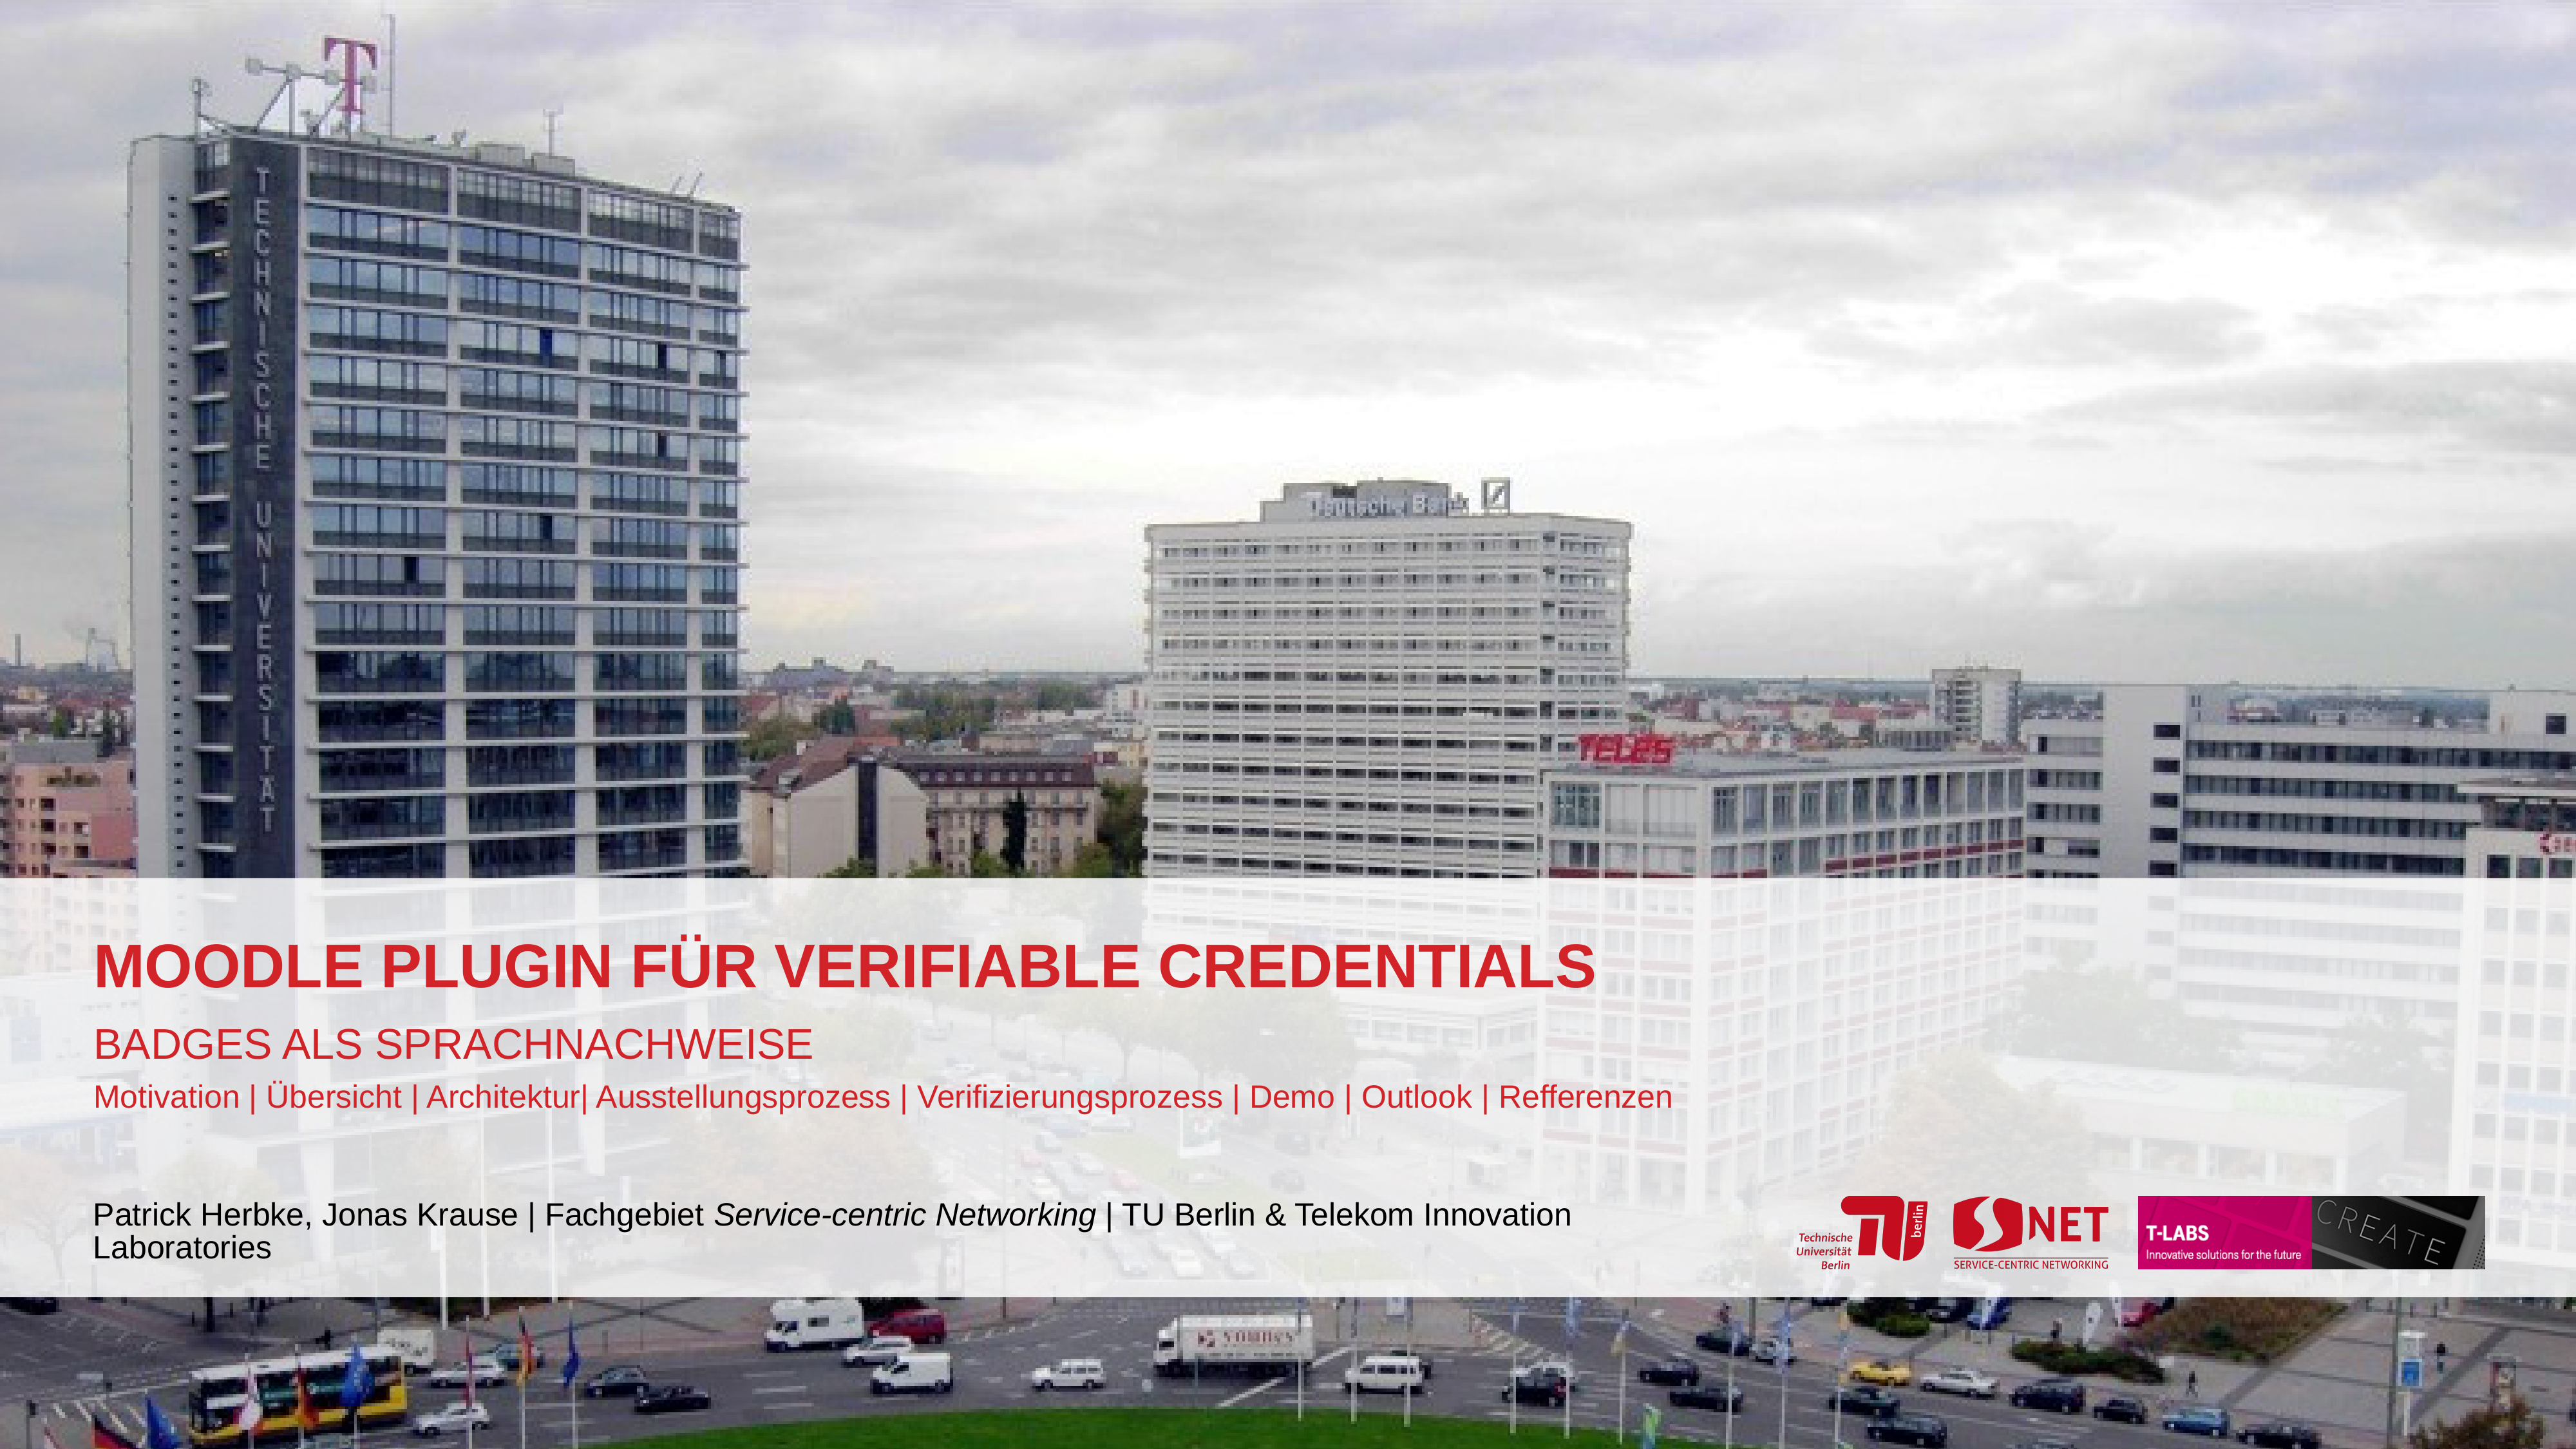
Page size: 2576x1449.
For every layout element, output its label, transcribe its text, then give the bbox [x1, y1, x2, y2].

picture [1953, 1197, 2108, 1269]
picture [0, 1298, 2576, 1449]
picture [2137, 1196, 2485, 1269]
picture [0, 0, 2576, 878]
text_box Patrick Herbke, Jonas Krause | Fachgebiet Service-centric Networking | TU Berlin & Telekom Innovation Laboratories [80, 1203, 1772, 1262]
text_box Moodle Plugin Für Verifiable Credentials Badges als Sprachnachweise Motivation | Übersicht | Architektur| Ausstellungsprozess | Verifizierungsprozess | Demo | Outlook | Refferenzen [80, 913, 2108, 1174]
picture [1797, 1196, 1928, 1269]
text_box [0, 878, 2576, 1298]
